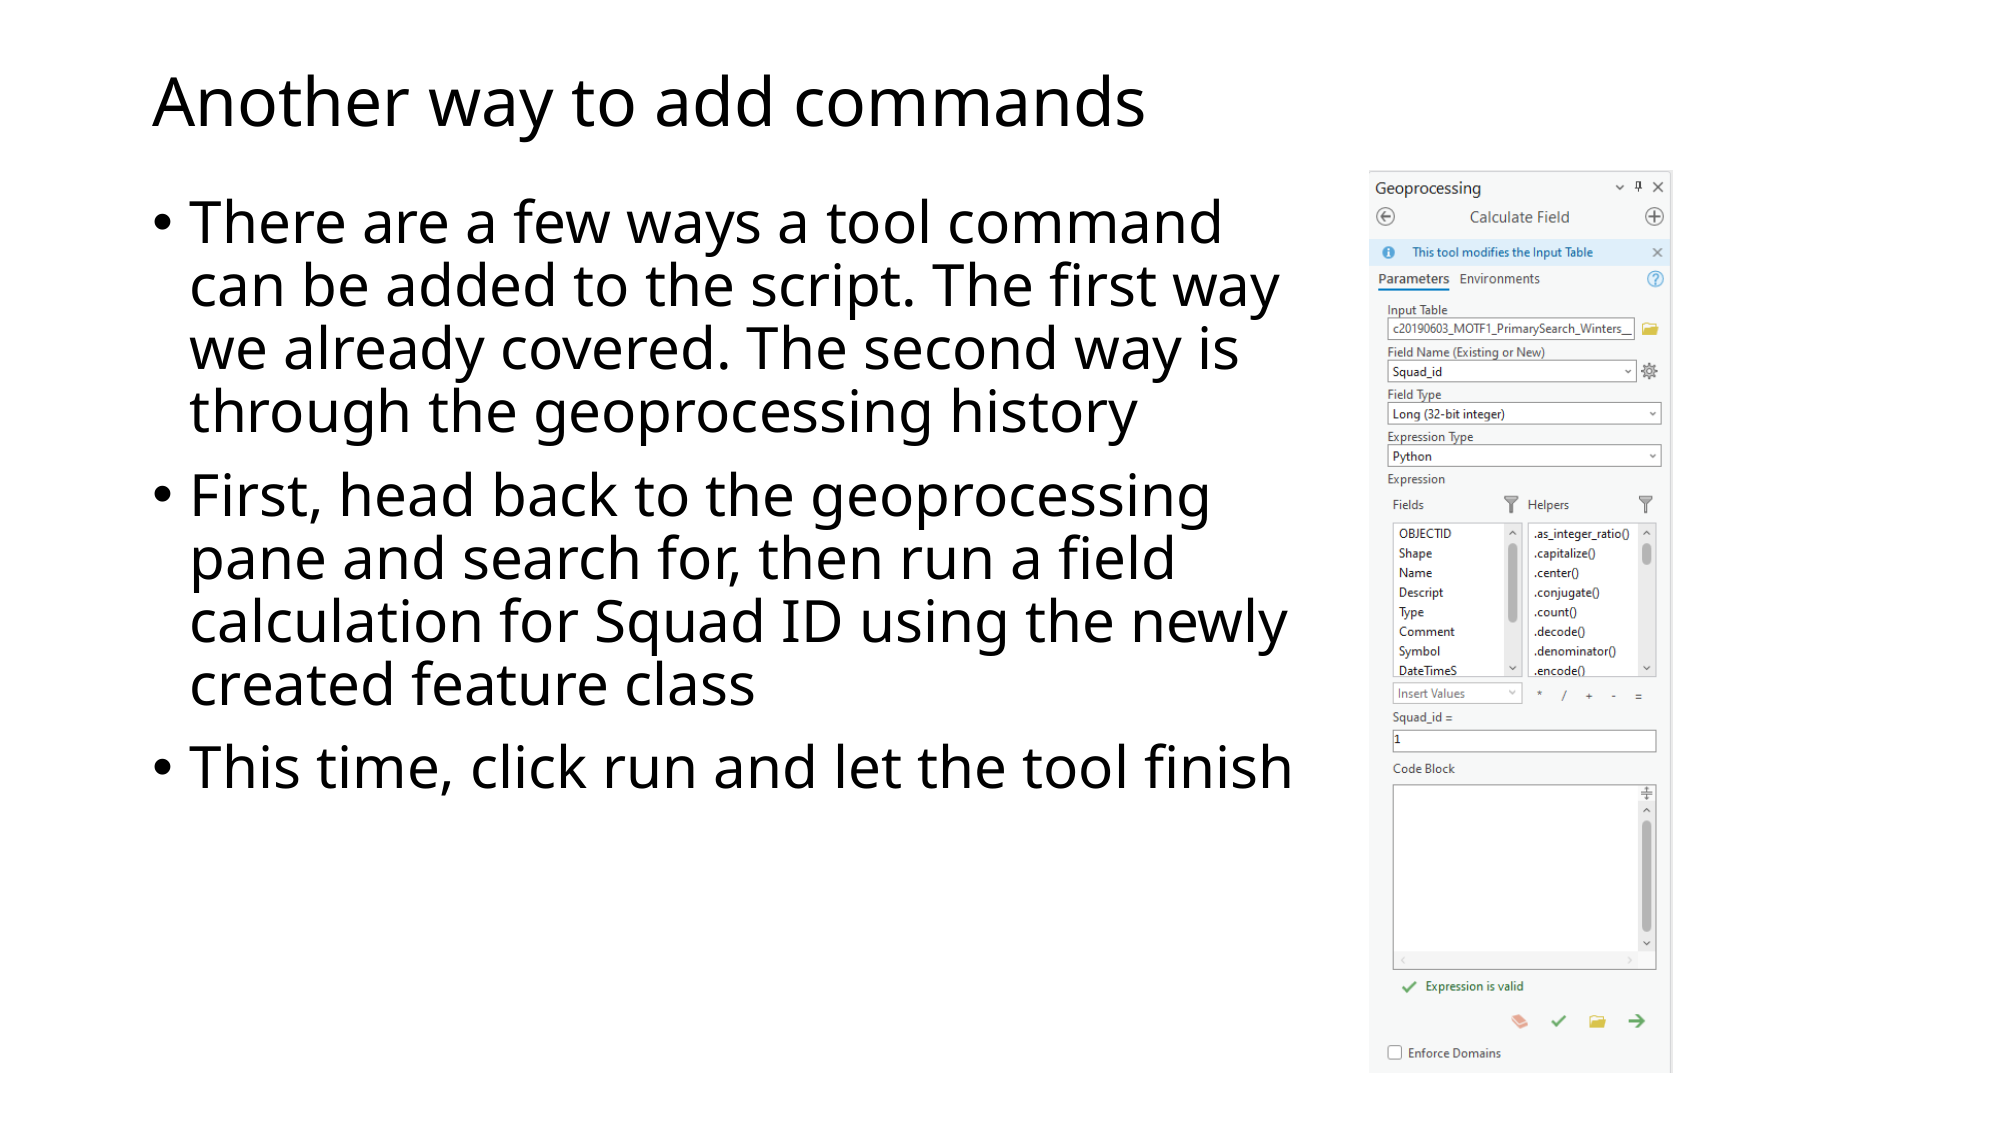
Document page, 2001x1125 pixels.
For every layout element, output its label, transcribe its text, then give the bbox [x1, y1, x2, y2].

picture [1368, 169, 1674, 1073]
title Another way to add commands [137, 59, 1863, 149]
list There are a few ways a tool command can be added to the script. The first way we already covered. The second way is through the geoprocessing history First, head back to the geoprocessing pane and search for, then run a field calculation for Squad ID using the newly created feature class This time, click run and let the tool finish [137, 185, 1342, 1066]
